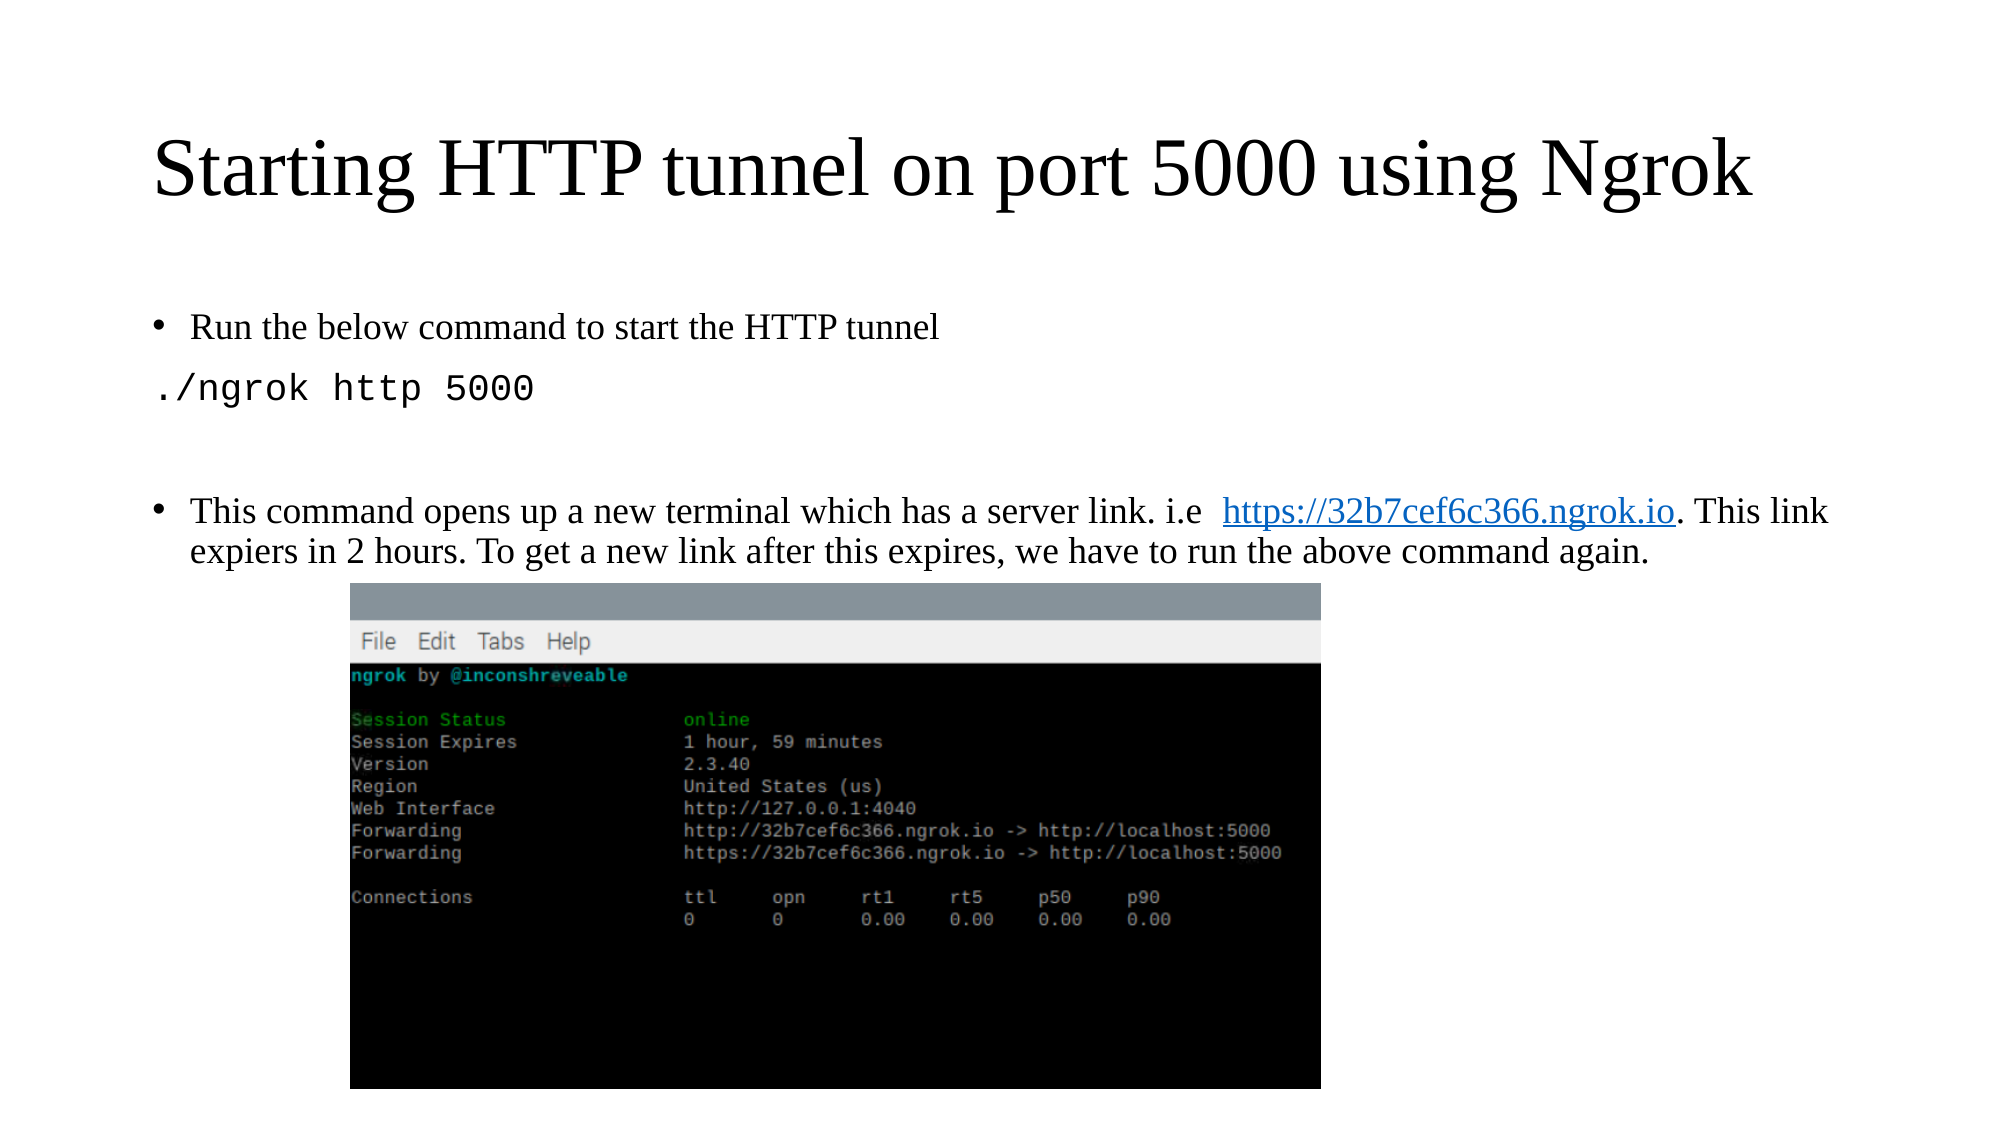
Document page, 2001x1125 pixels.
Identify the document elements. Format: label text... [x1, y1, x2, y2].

list Run the below command to start the HTTP tunnel ./ngrok http 5000 This command opens up a new terminal which has a server link. i.e https://32b7cef6c366.ngrok.io. This link expiers in 2 hours. To get a new link after this expires, we have to run the above command again. [137, 299, 1863, 1014]
picture [350, 583, 1321, 1089]
title Starting HTTP tunnel on port 5000 using Ngrok [137, 59, 1863, 278]
